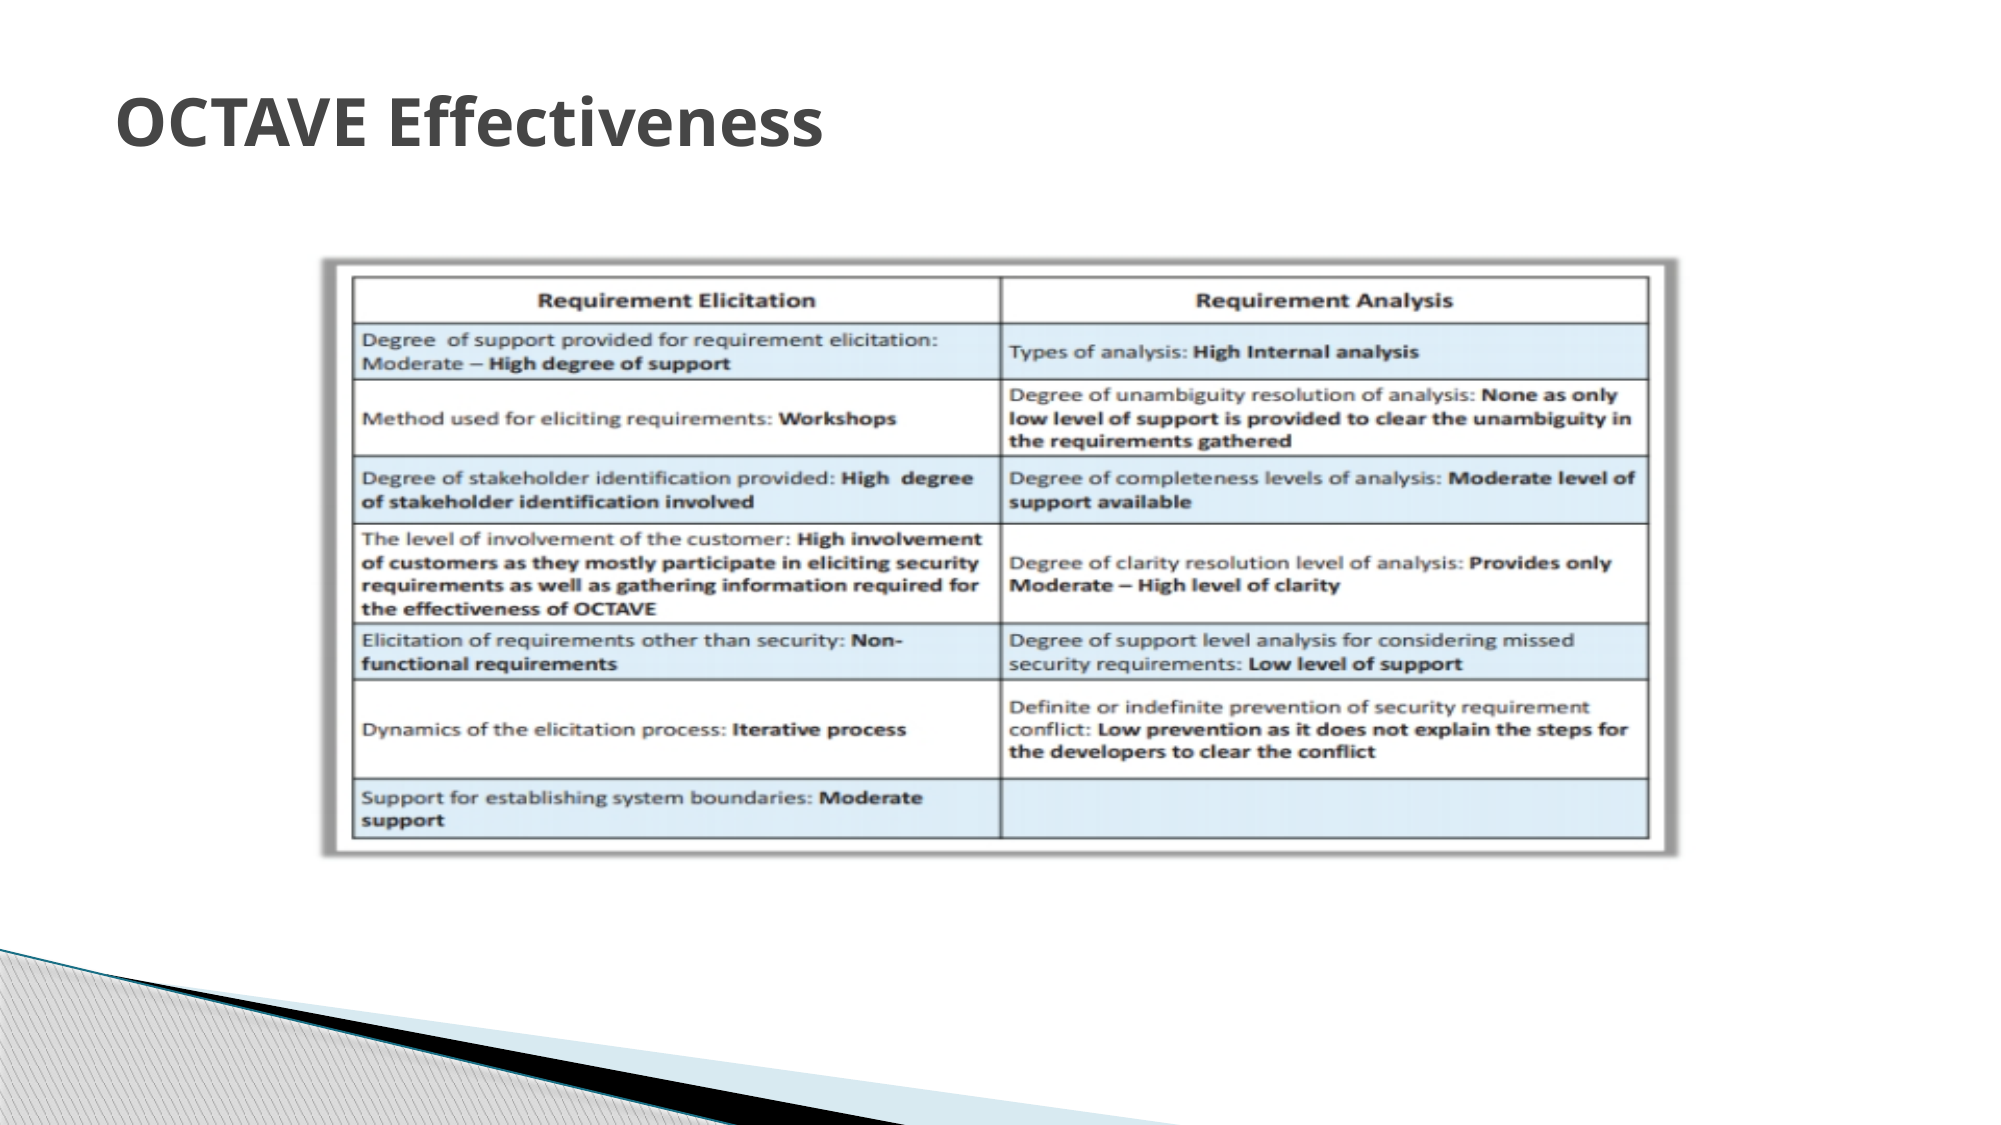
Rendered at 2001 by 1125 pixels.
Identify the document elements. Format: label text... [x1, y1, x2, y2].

picture [299, 254, 1701, 871]
title OCTAVE Effectiveness [99, 66, 1900, 173]
